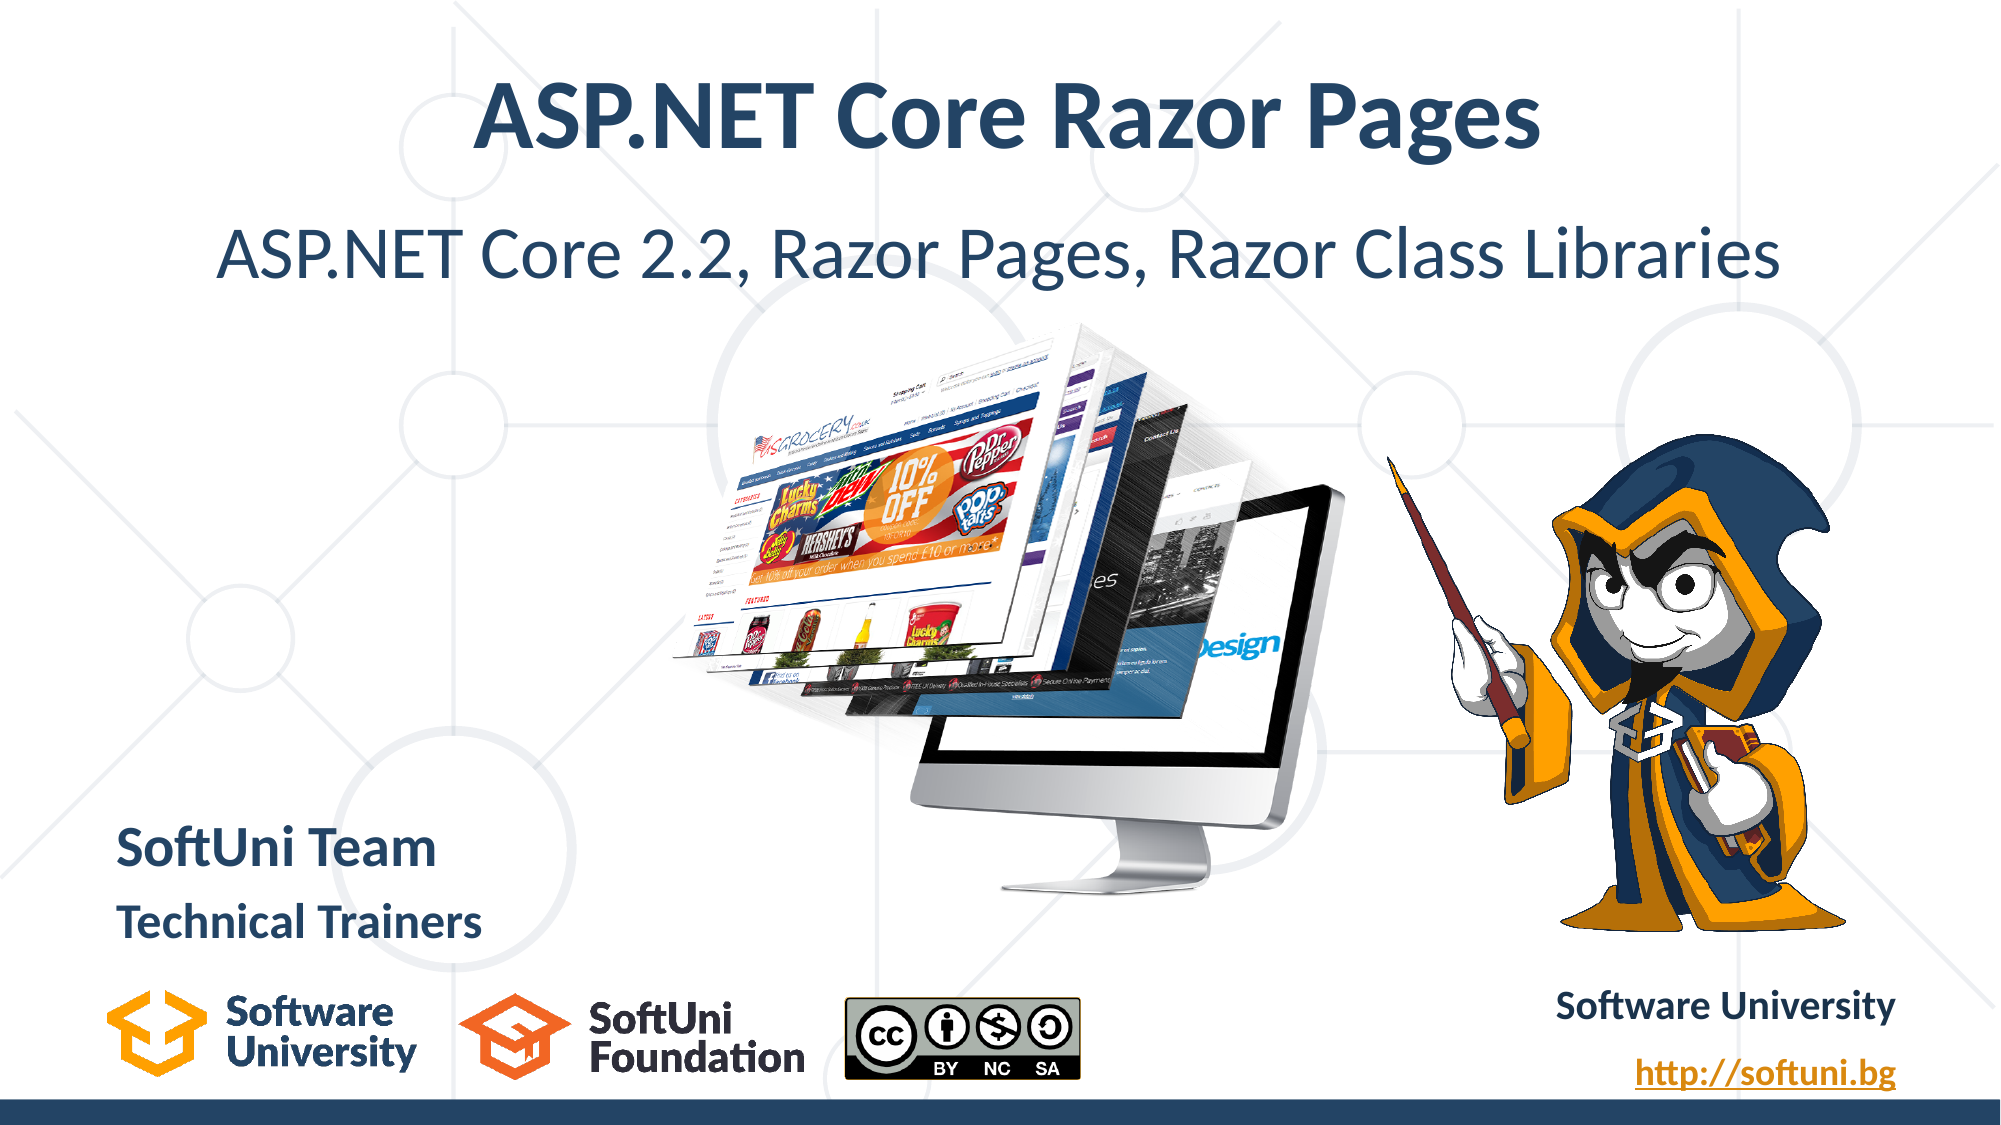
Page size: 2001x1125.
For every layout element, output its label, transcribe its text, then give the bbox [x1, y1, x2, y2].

list http://softuni.bg [1417, 1040, 1903, 1098]
picture [845, 998, 1081, 1079]
list SoftUni Team [110, 800, 595, 880]
subtitle ASP.NET Core 2.2, Razor Pages, Razor Class Libraries [60, 193, 1940, 339]
title ASP.NET Core Razor Pages [109, 36, 1909, 182]
list Technical Trainers [110, 880, 595, 954]
picture [221, 990, 417, 1077]
picture [458, 993, 804, 1080]
picture [1369, 389, 1891, 953]
picture [667, 317, 1350, 902]
list Software University [1417, 970, 1903, 1034]
picture [107, 990, 211, 1077]
